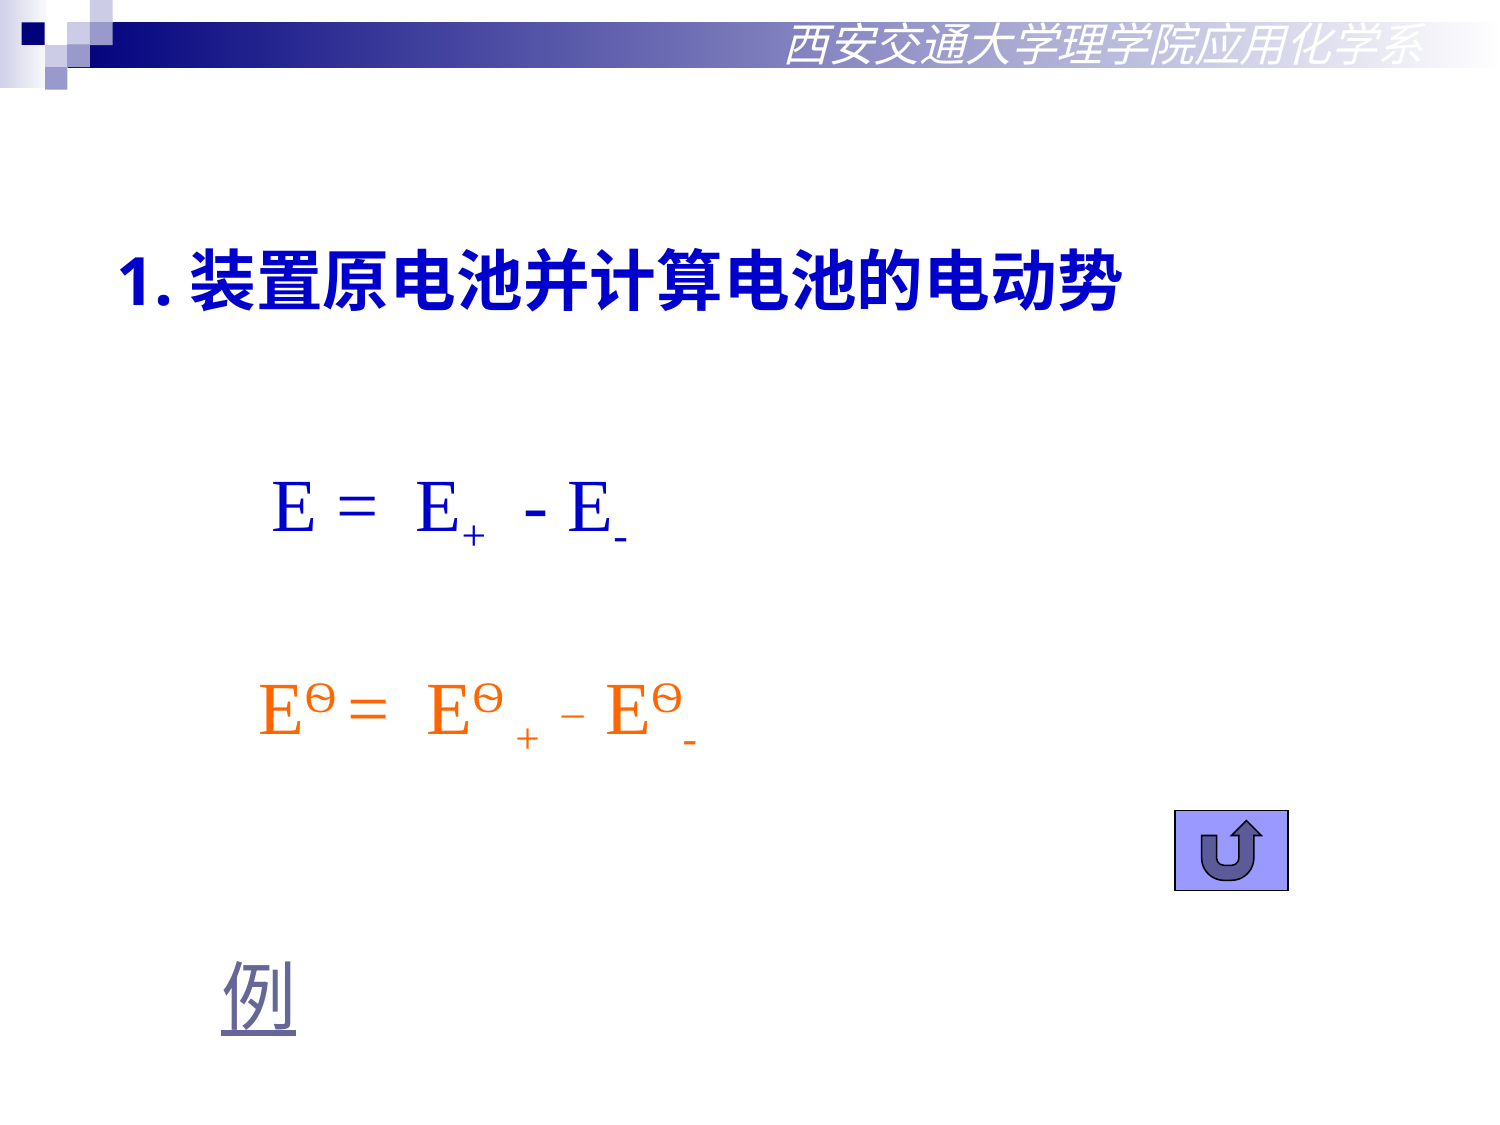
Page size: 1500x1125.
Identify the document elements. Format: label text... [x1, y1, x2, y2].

list E = E+ - E- EѲ = EѲ + _ EѲ- 例 [206, 450, 1107, 887]
text_box [1175, 810, 1288, 891]
title 1.装置原电池并计算电池的电动势 [52, 207, 1188, 350]
text_box 西安交通大学理学院应用化学系 [767, 8, 1500, 78]
